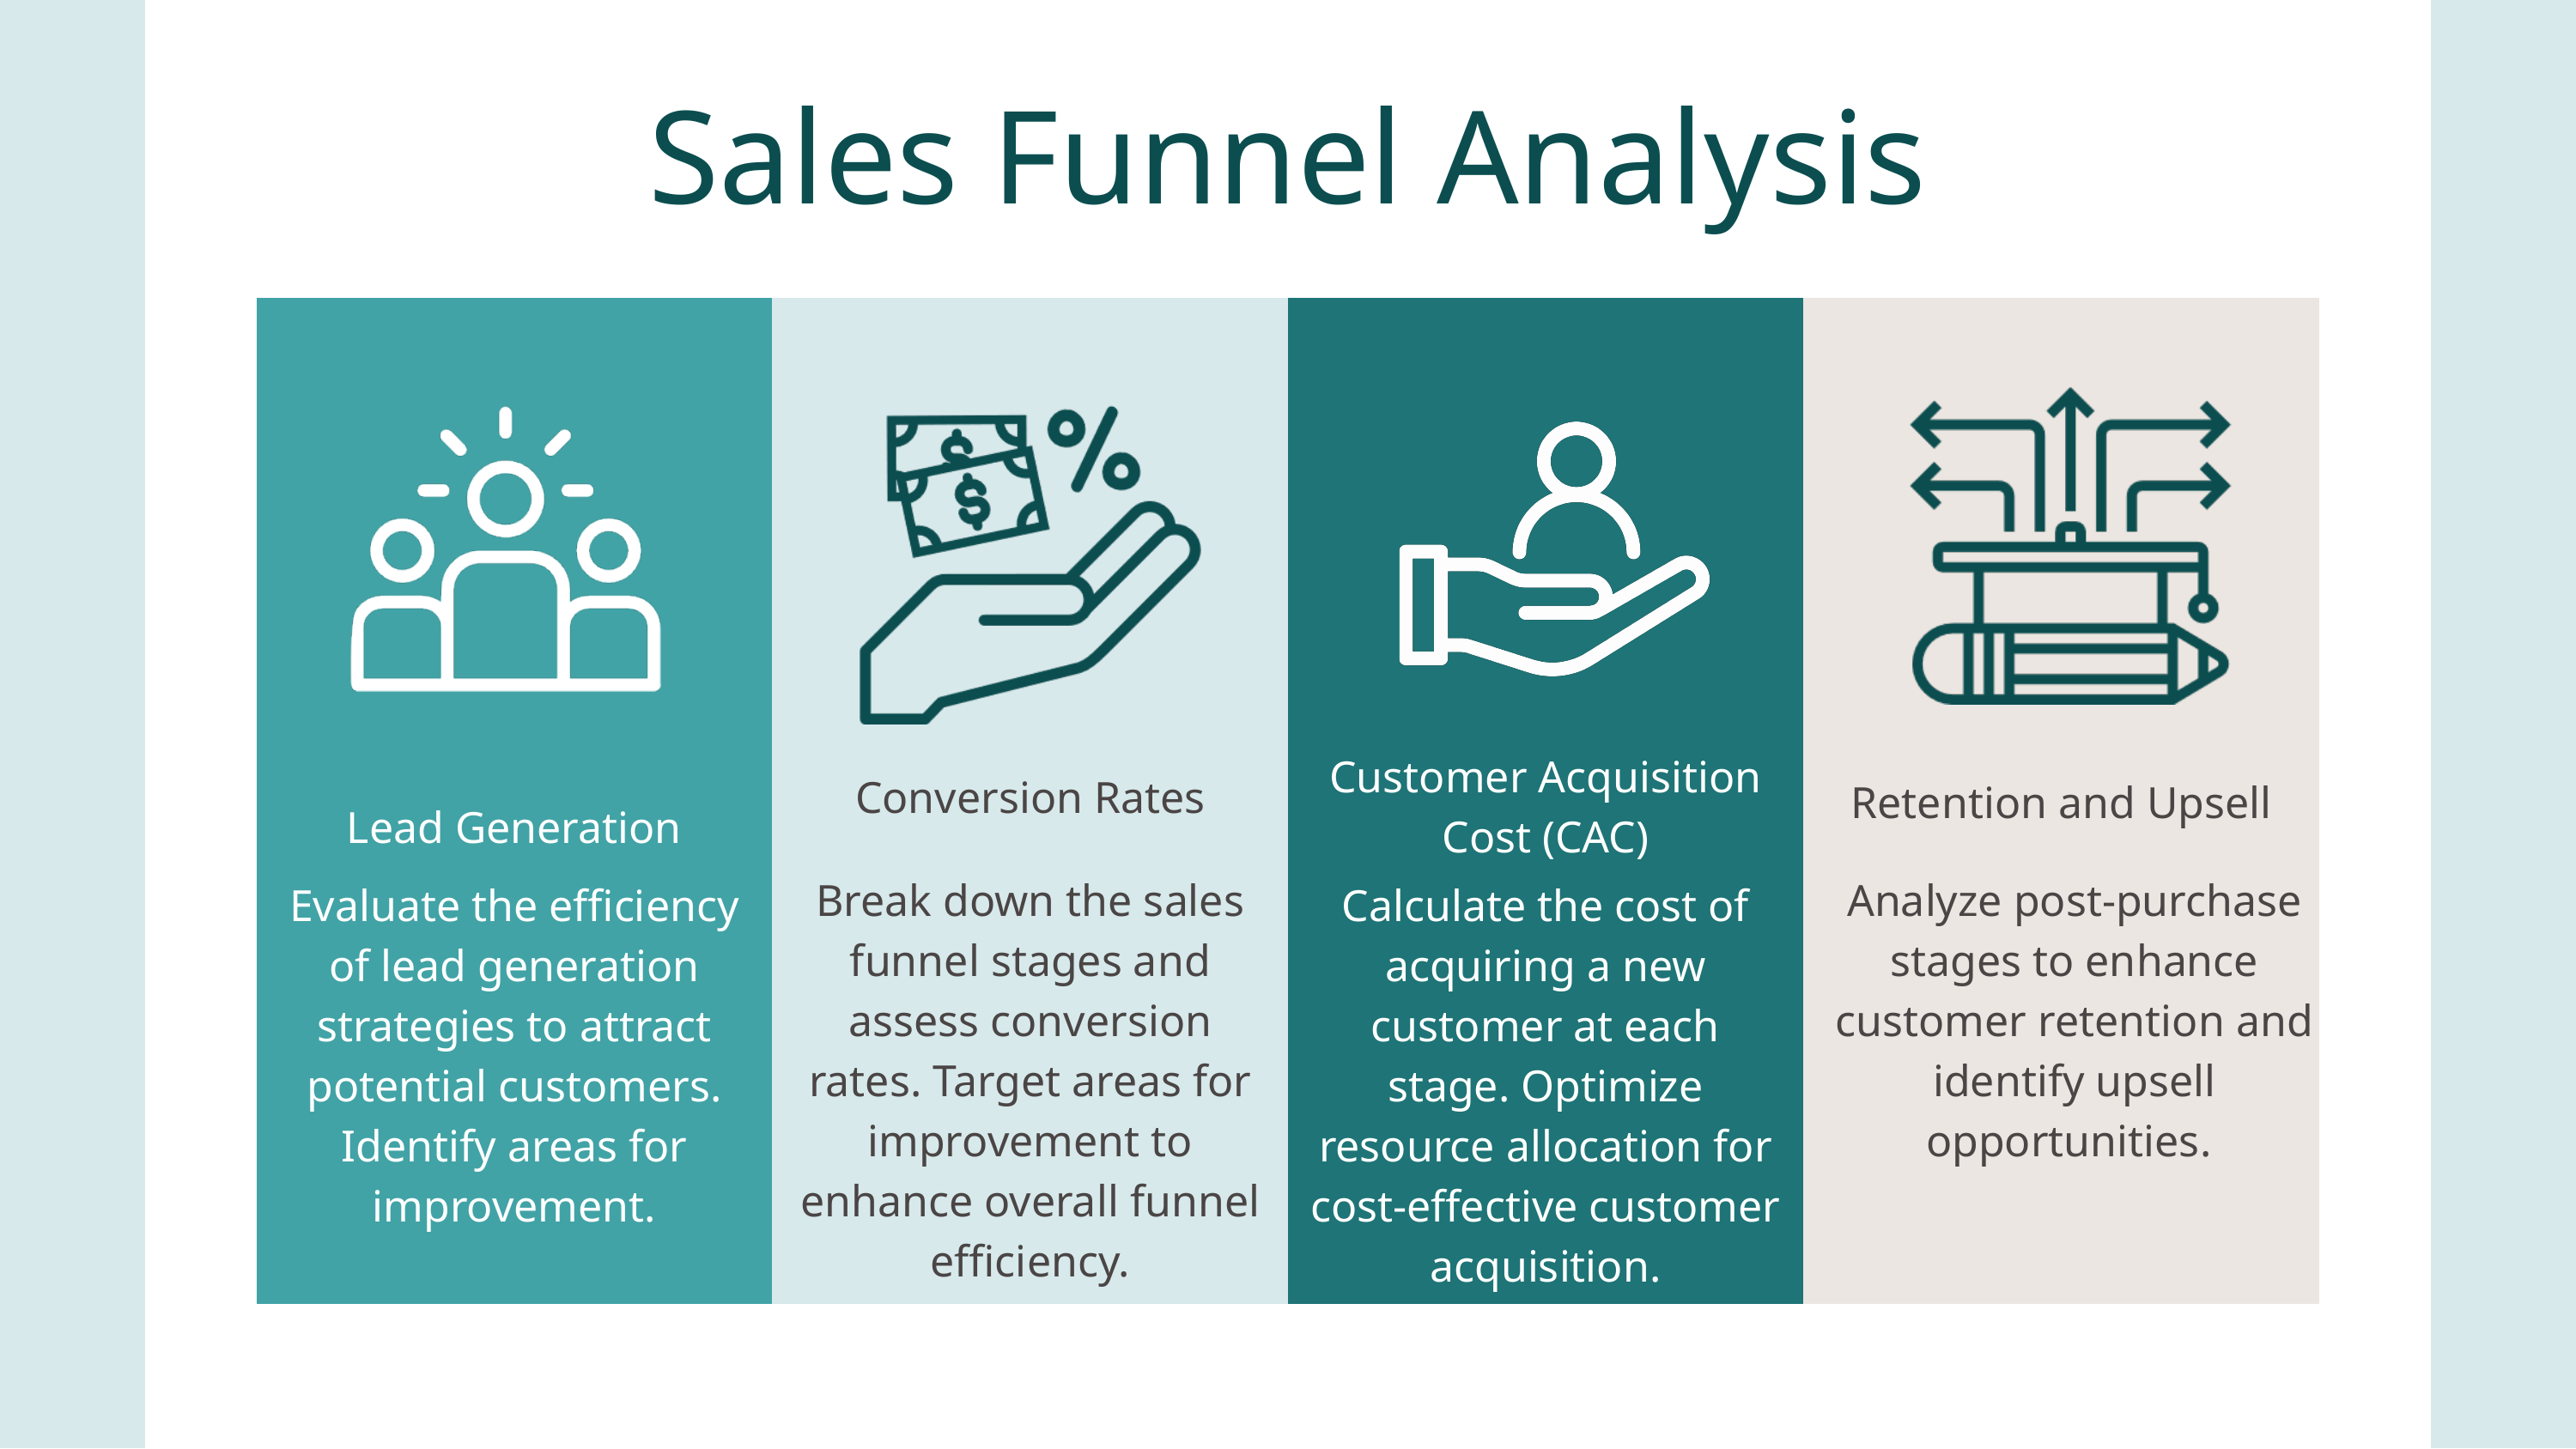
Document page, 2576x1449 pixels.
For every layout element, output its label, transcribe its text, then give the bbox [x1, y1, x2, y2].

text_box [0, 0, 145, 1449]
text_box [1803, 297, 2320, 1304]
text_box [1287, 297, 1802, 1304]
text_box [256, 297, 771, 1304]
text_box Sales Funnel Analysis [256, 49, 2320, 230]
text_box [772, 297, 1286, 1304]
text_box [2430, 0, 2576, 1449]
